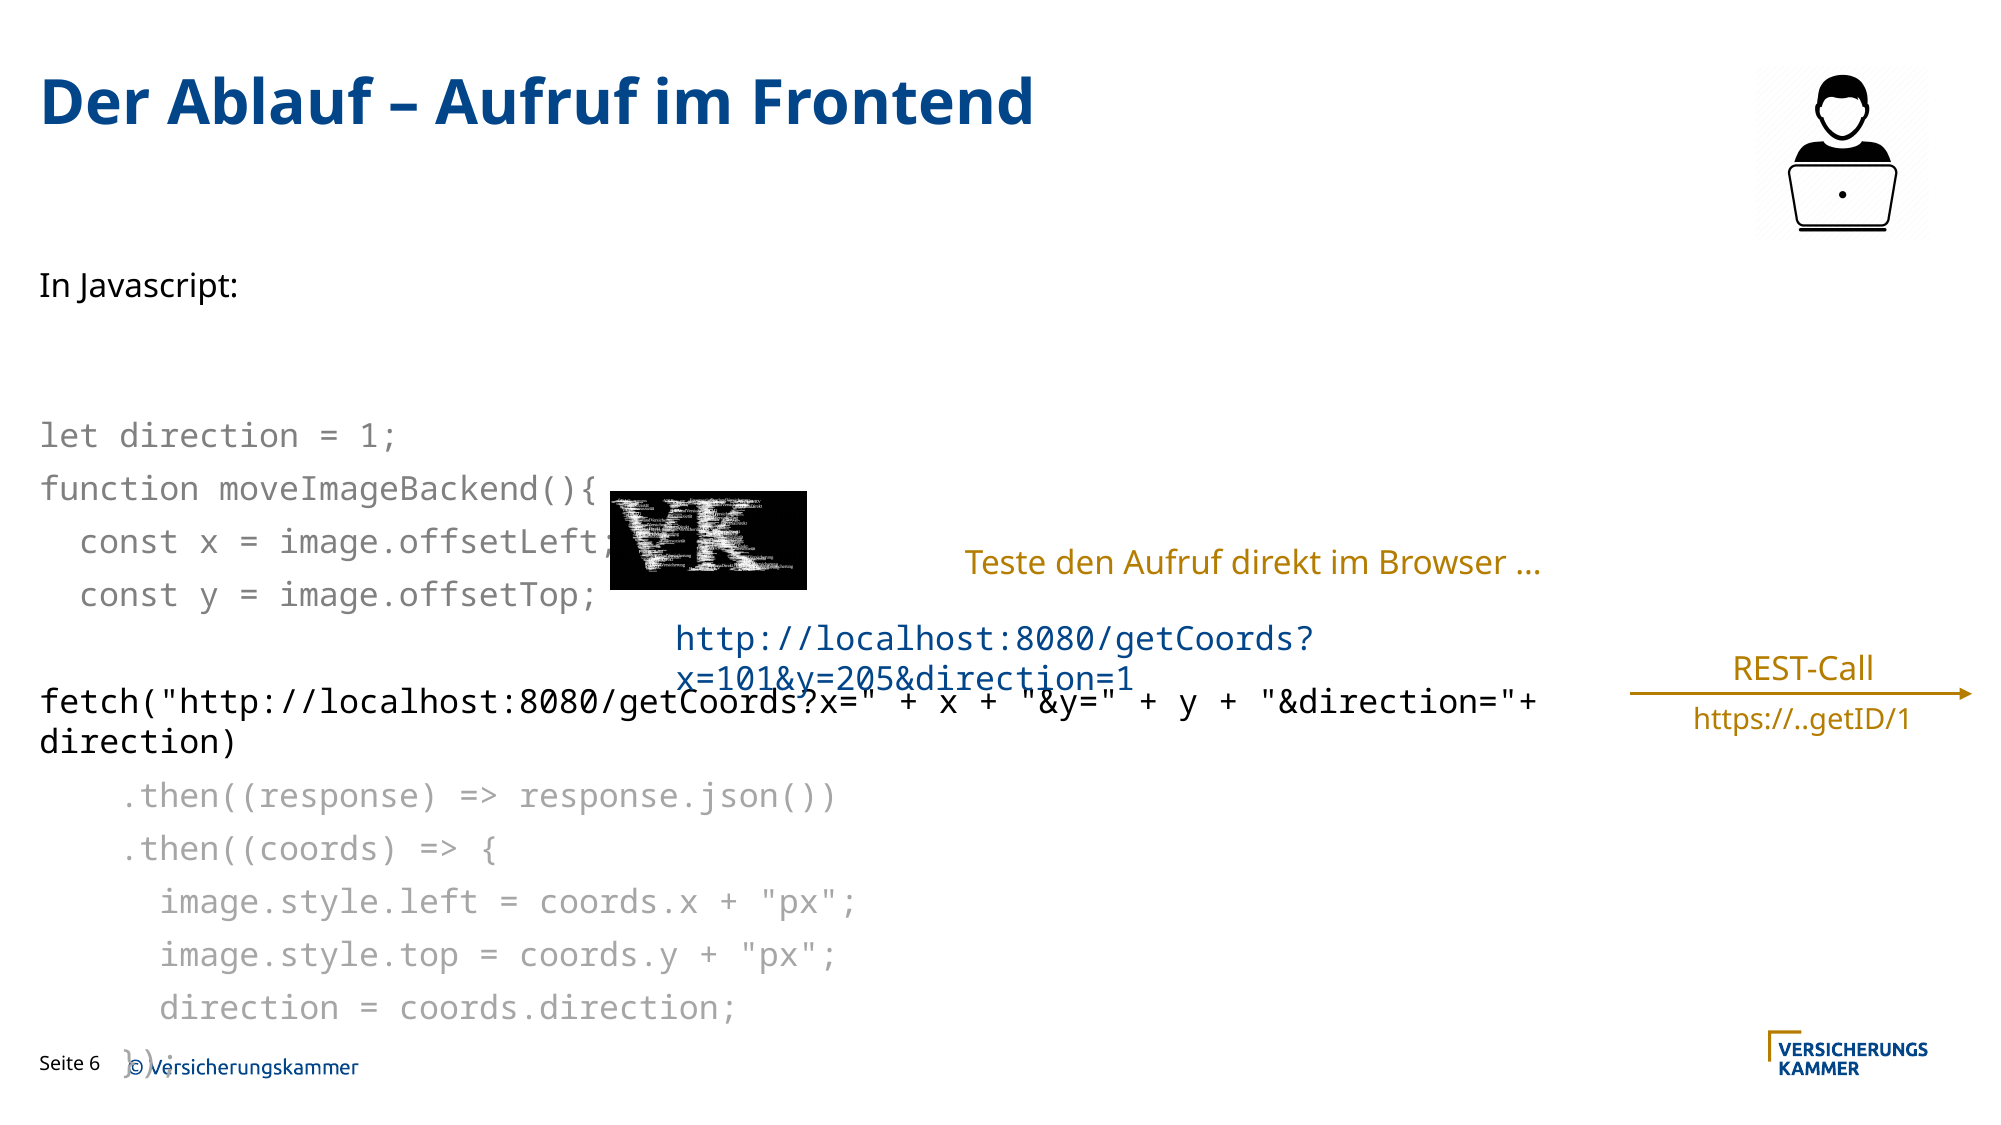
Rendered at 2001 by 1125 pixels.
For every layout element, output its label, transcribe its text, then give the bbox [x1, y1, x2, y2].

picture [610, 491, 807, 590]
text_box REST-Call https://..getID/1 [1675, 646, 1932, 693]
picture [1755, 66, 1929, 240]
text_box Teste den Aufruf direkt im Browser … [964, 540, 1634, 627]
text_box http://localhost:8080/getCoords?x=101&y=205&direction=1 [675, 615, 1680, 687]
title Der Ablauf – Aufruf im Frontend [39, 66, 1457, 201]
list In Javascript: [39, 263, 1457, 350]
slide_number Seite 6 [39, 1055, 119, 1072]
text_box REST-Call https://..getID/1 [1675, 694, 1932, 797]
text_box let direction = 1; function moveImageBackend(){ const x = image.offsetLeft; const y = image.offsetTop; fetch("http://localhost:8080/getCoords?x=" + x + "&y=" + y + "&direction="+ direction) .then((response) => response.json()) .then((coords) => { image.style.left = coords.x + "px"; image.style.top = coords.y + "px"; direction = coords.direction; }); [39, 412, 1741, 791]
